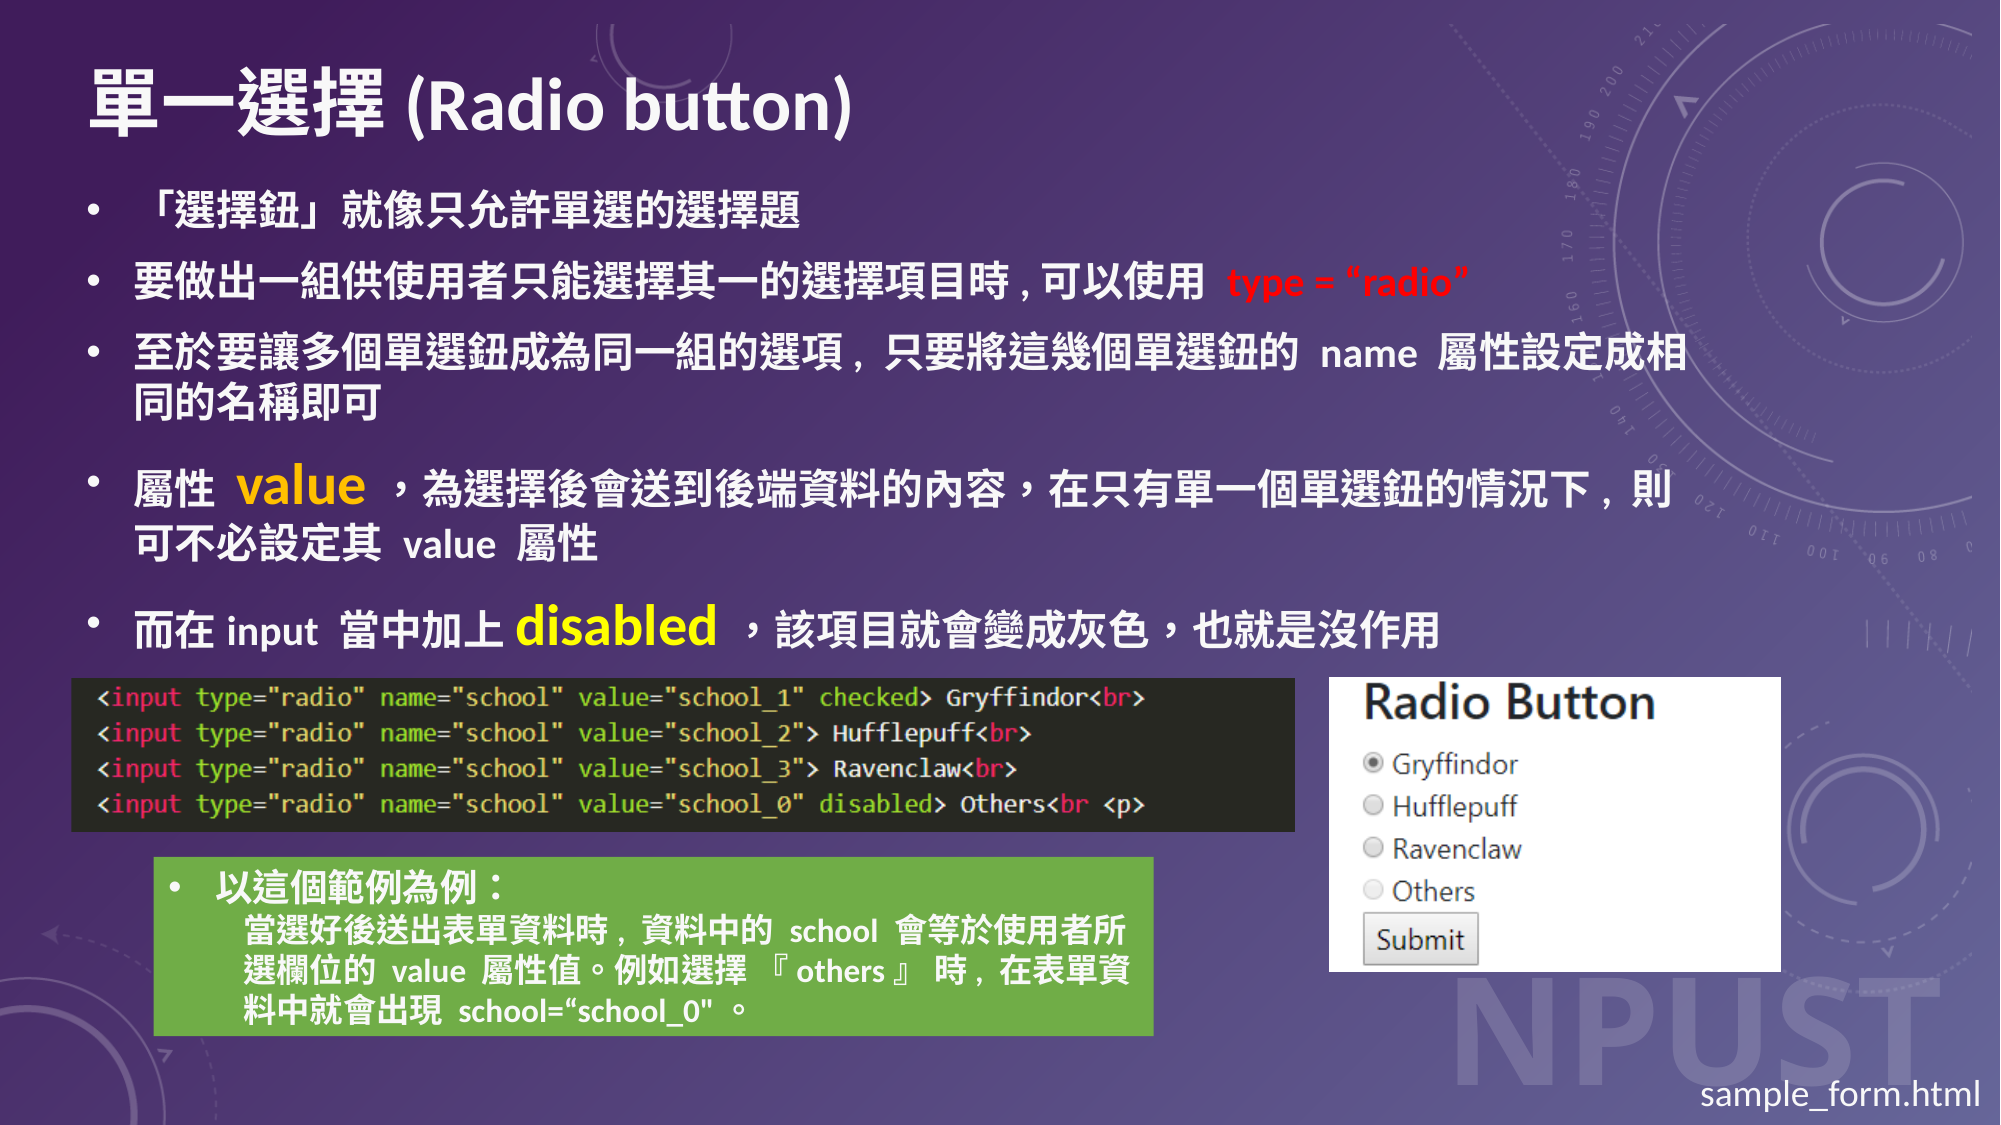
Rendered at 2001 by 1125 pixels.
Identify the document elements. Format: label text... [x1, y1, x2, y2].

text_box 以這個範例為例： 當選好後送出表單資料時, 資料中的 school 會等於使用者所選欄位的 value 屬性值。例如選擇 『others』 時, 在表單資料中就會出現 school=“school_0"。 [152, 855, 1155, 1038]
title 單一選擇(Radio button) [71, 24, 1909, 177]
text_box sample_form.html [1685, 1061, 1997, 1122]
picture [0, 24, 1972, 1125]
list 「選擇鈕」就像只允許單選的選擇題 要做出一組供使用者只能選擇其一的選擇項目時,可以使用 type = “radio” 至於要讓多個單選鈕成為同一組的選項, 只要將這幾個單選鈕的 name 屬性設定成相同的名稱即可 屬性 value，為選擇後會送到後端資料的內容，在只有單一個單選鈕的情況下, 則可不必設定其 value 屬性 而在input 當中加上disabled，該項目就會變成灰色，也就是沒作用 [71, 176, 1717, 865]
